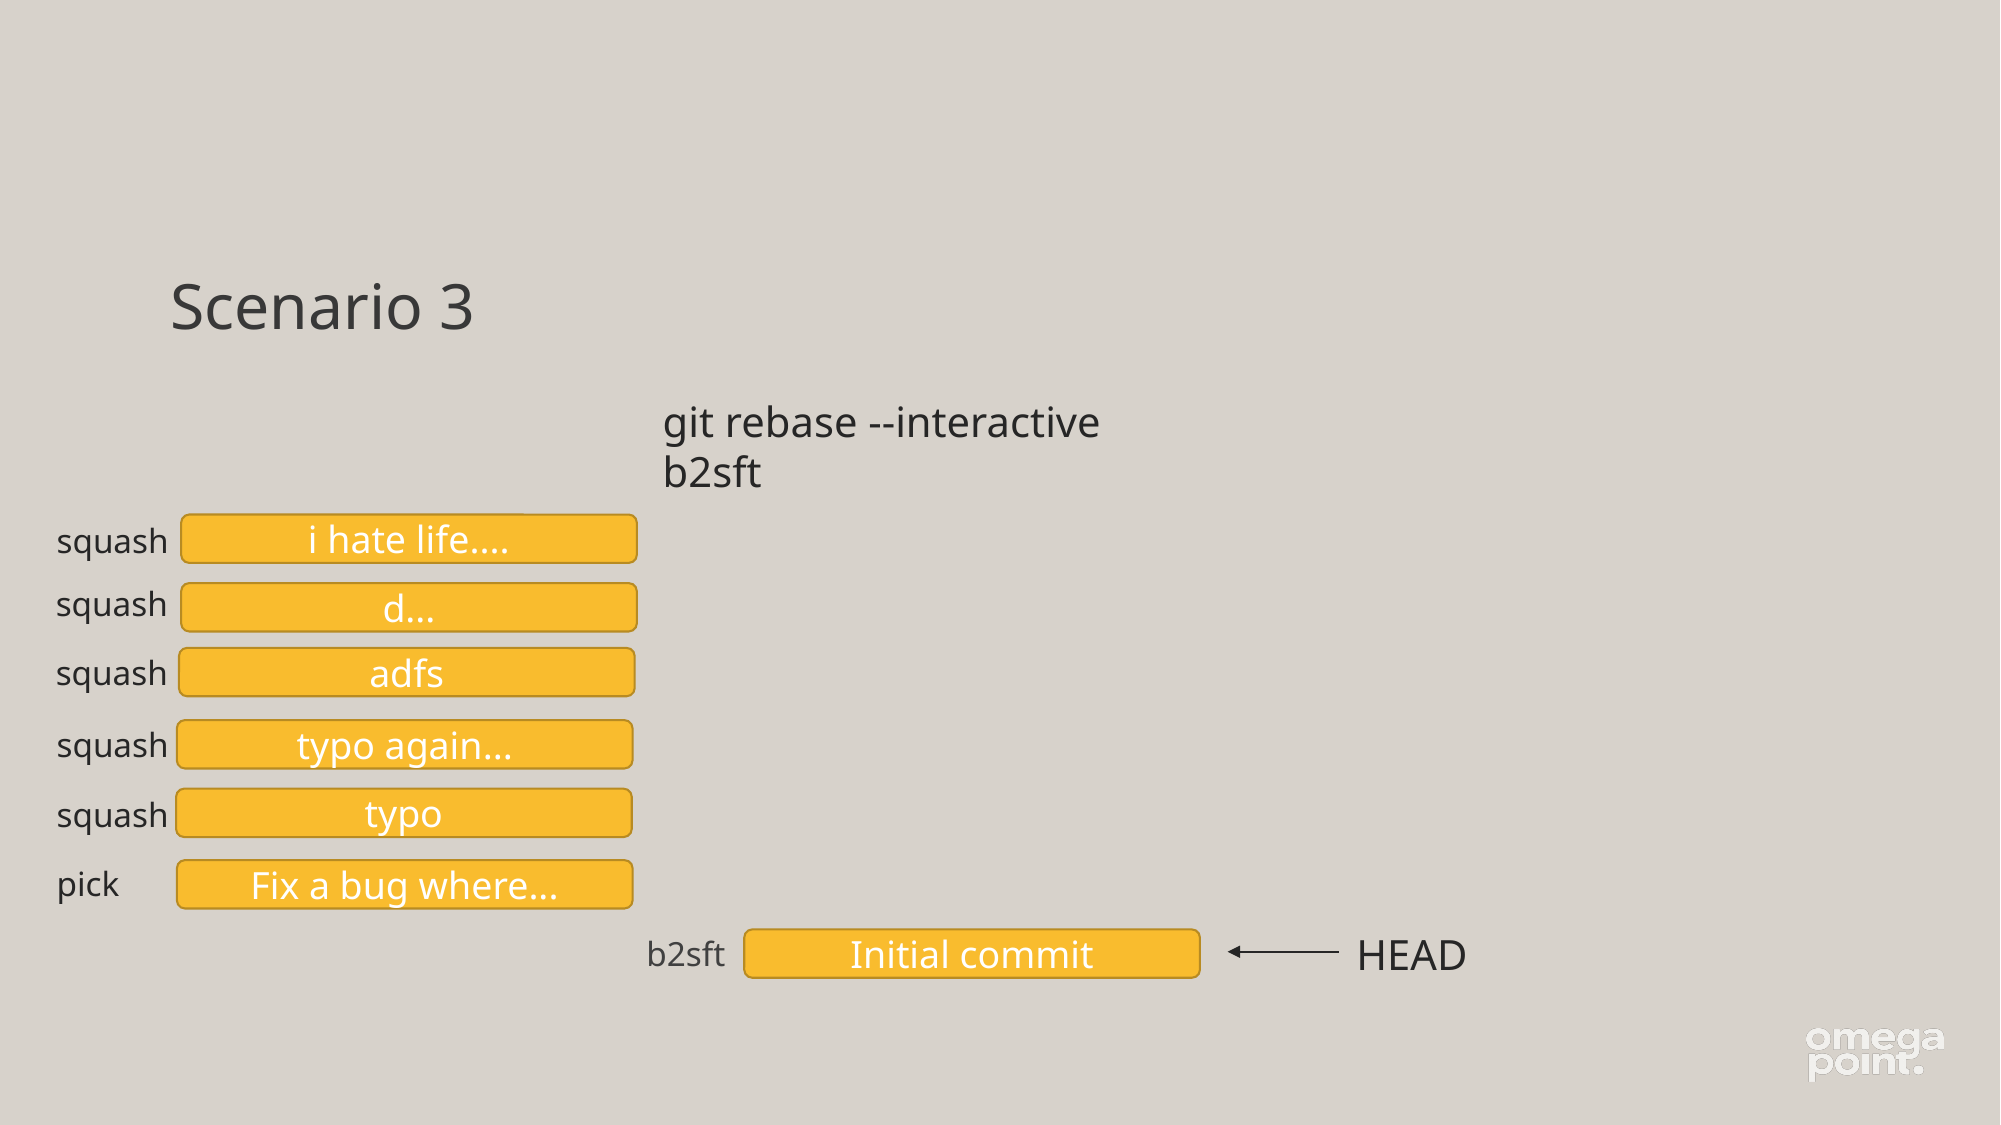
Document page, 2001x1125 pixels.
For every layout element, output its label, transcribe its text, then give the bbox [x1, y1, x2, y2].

text_box HEAD [1341, 921, 1792, 987]
title Scenario 3 [155, 61, 1845, 351]
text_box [635, 927, 1200, 979]
text_box squash [45, 514, 197, 566]
text_box squash [45, 788, 197, 840]
text_box squash [44, 646, 197, 698]
text_box git rebase --interactive b2sft [647, 388, 1215, 504]
text_box typo again... [197, 719, 634, 770]
text_box squash [45, 718, 197, 770]
text_box d... [182, 582, 638, 633]
text_box i hate life.... [187, 513, 638, 564]
text_box Fix a bug where... [175, 859, 634, 910]
text_box squash [44, 577, 197, 629]
text_box pick [45, 857, 197, 909]
text_box typo [182, 787, 633, 839]
text_box adfs [197, 646, 636, 698]
